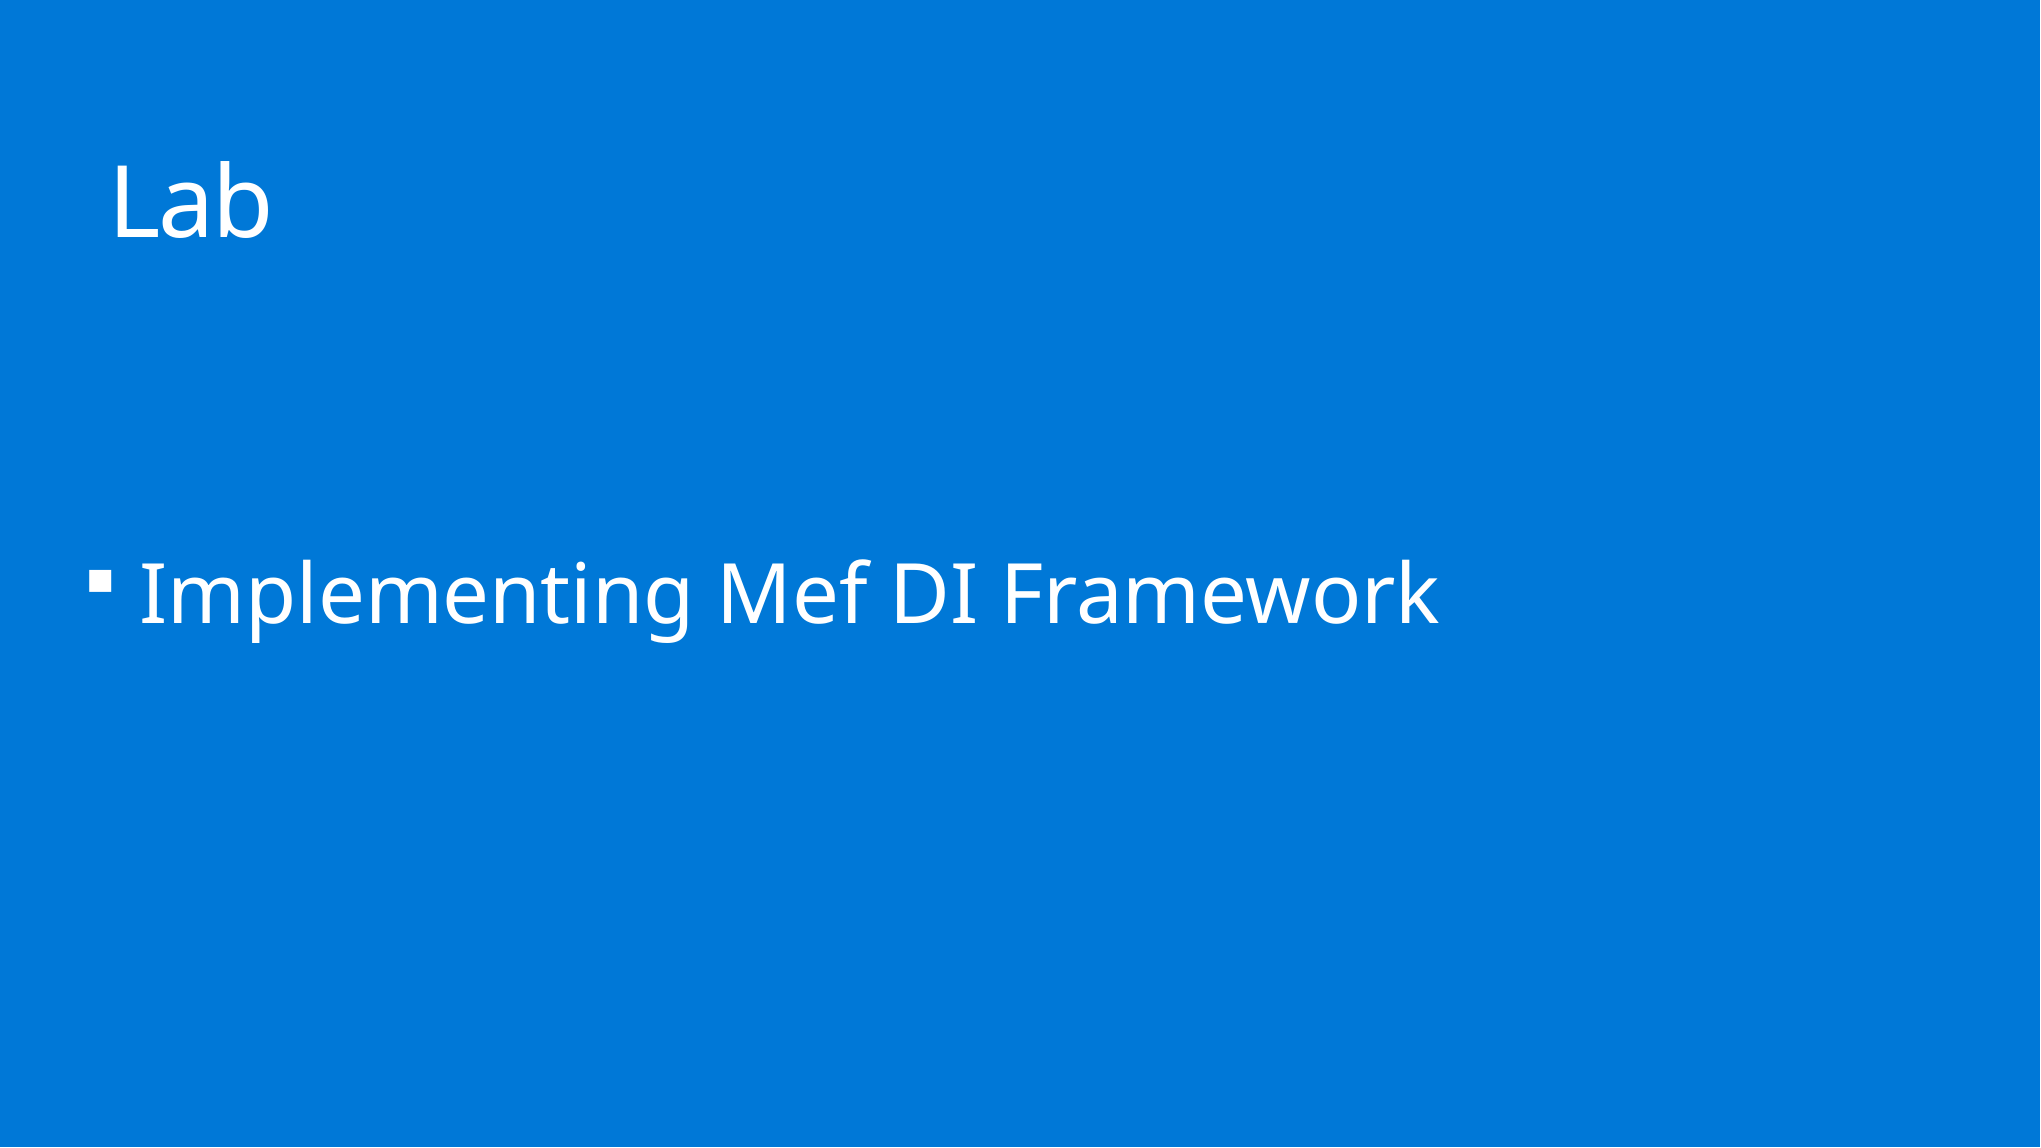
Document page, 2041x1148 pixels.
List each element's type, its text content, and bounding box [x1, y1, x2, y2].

title Lab [84, 136, 2036, 287]
list Implementing Mef DI Framework [59, 536, 2009, 658]
